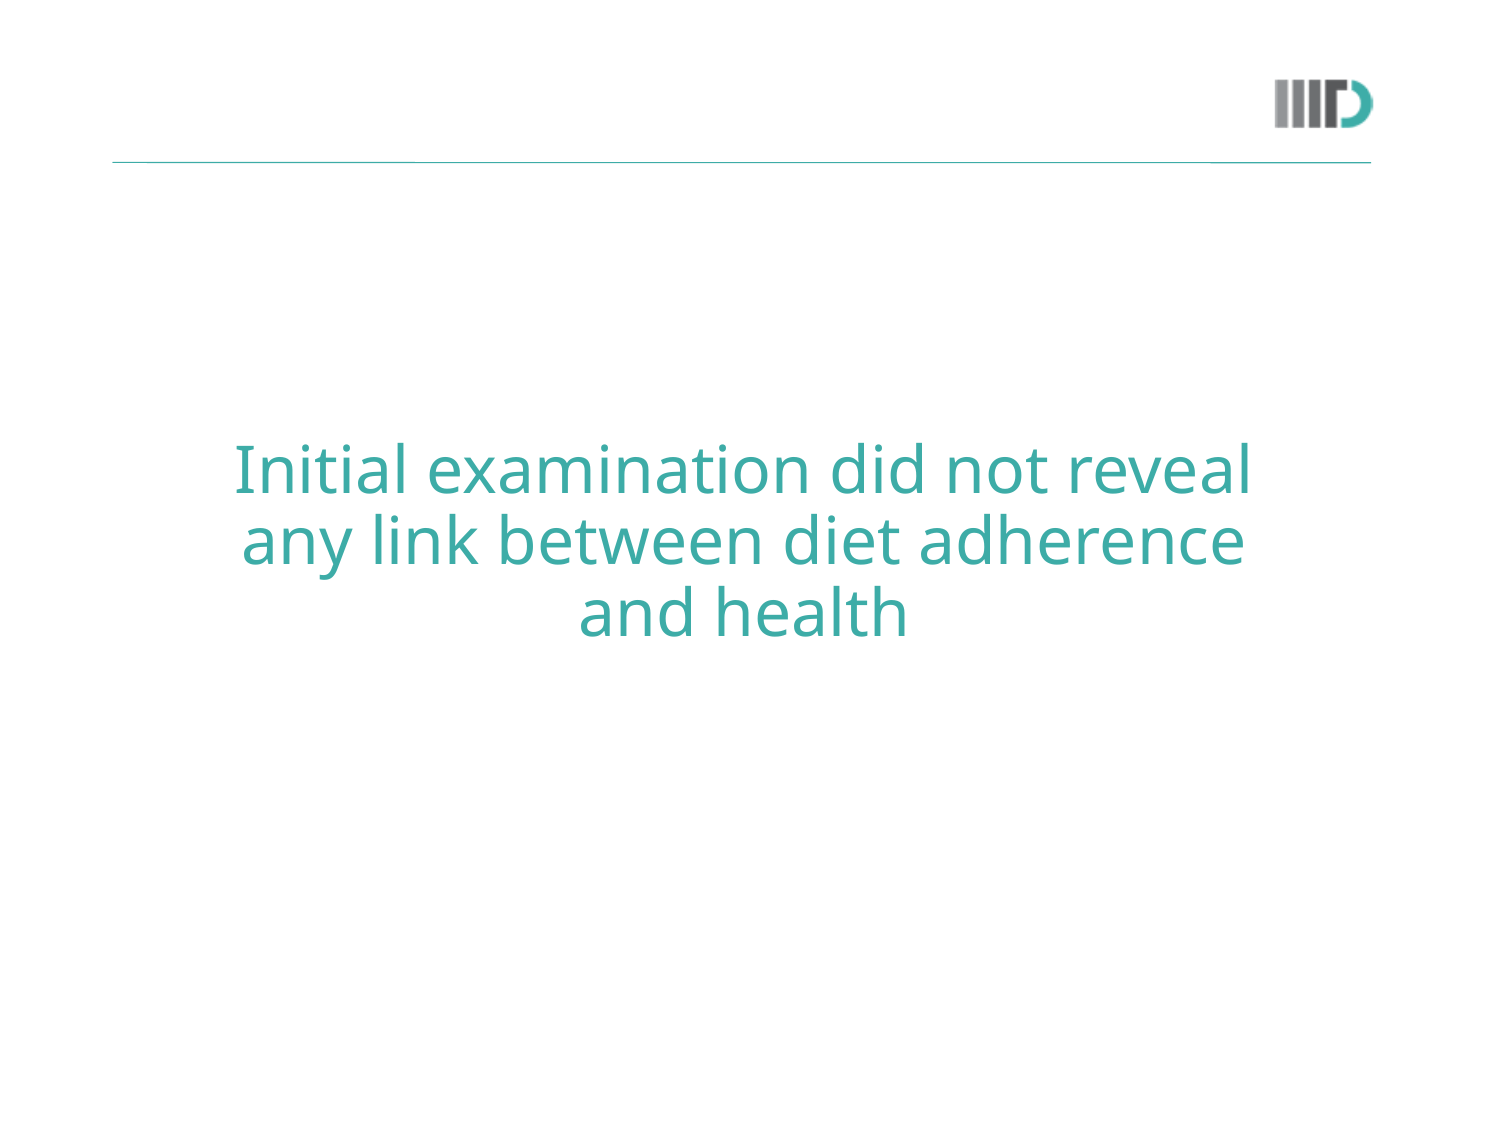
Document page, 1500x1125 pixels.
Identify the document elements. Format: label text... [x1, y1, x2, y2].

text_box Initial examination did not reveal any link between diet adherence and health [191, 428, 1298, 659]
picture [1256, 67, 1388, 141]
